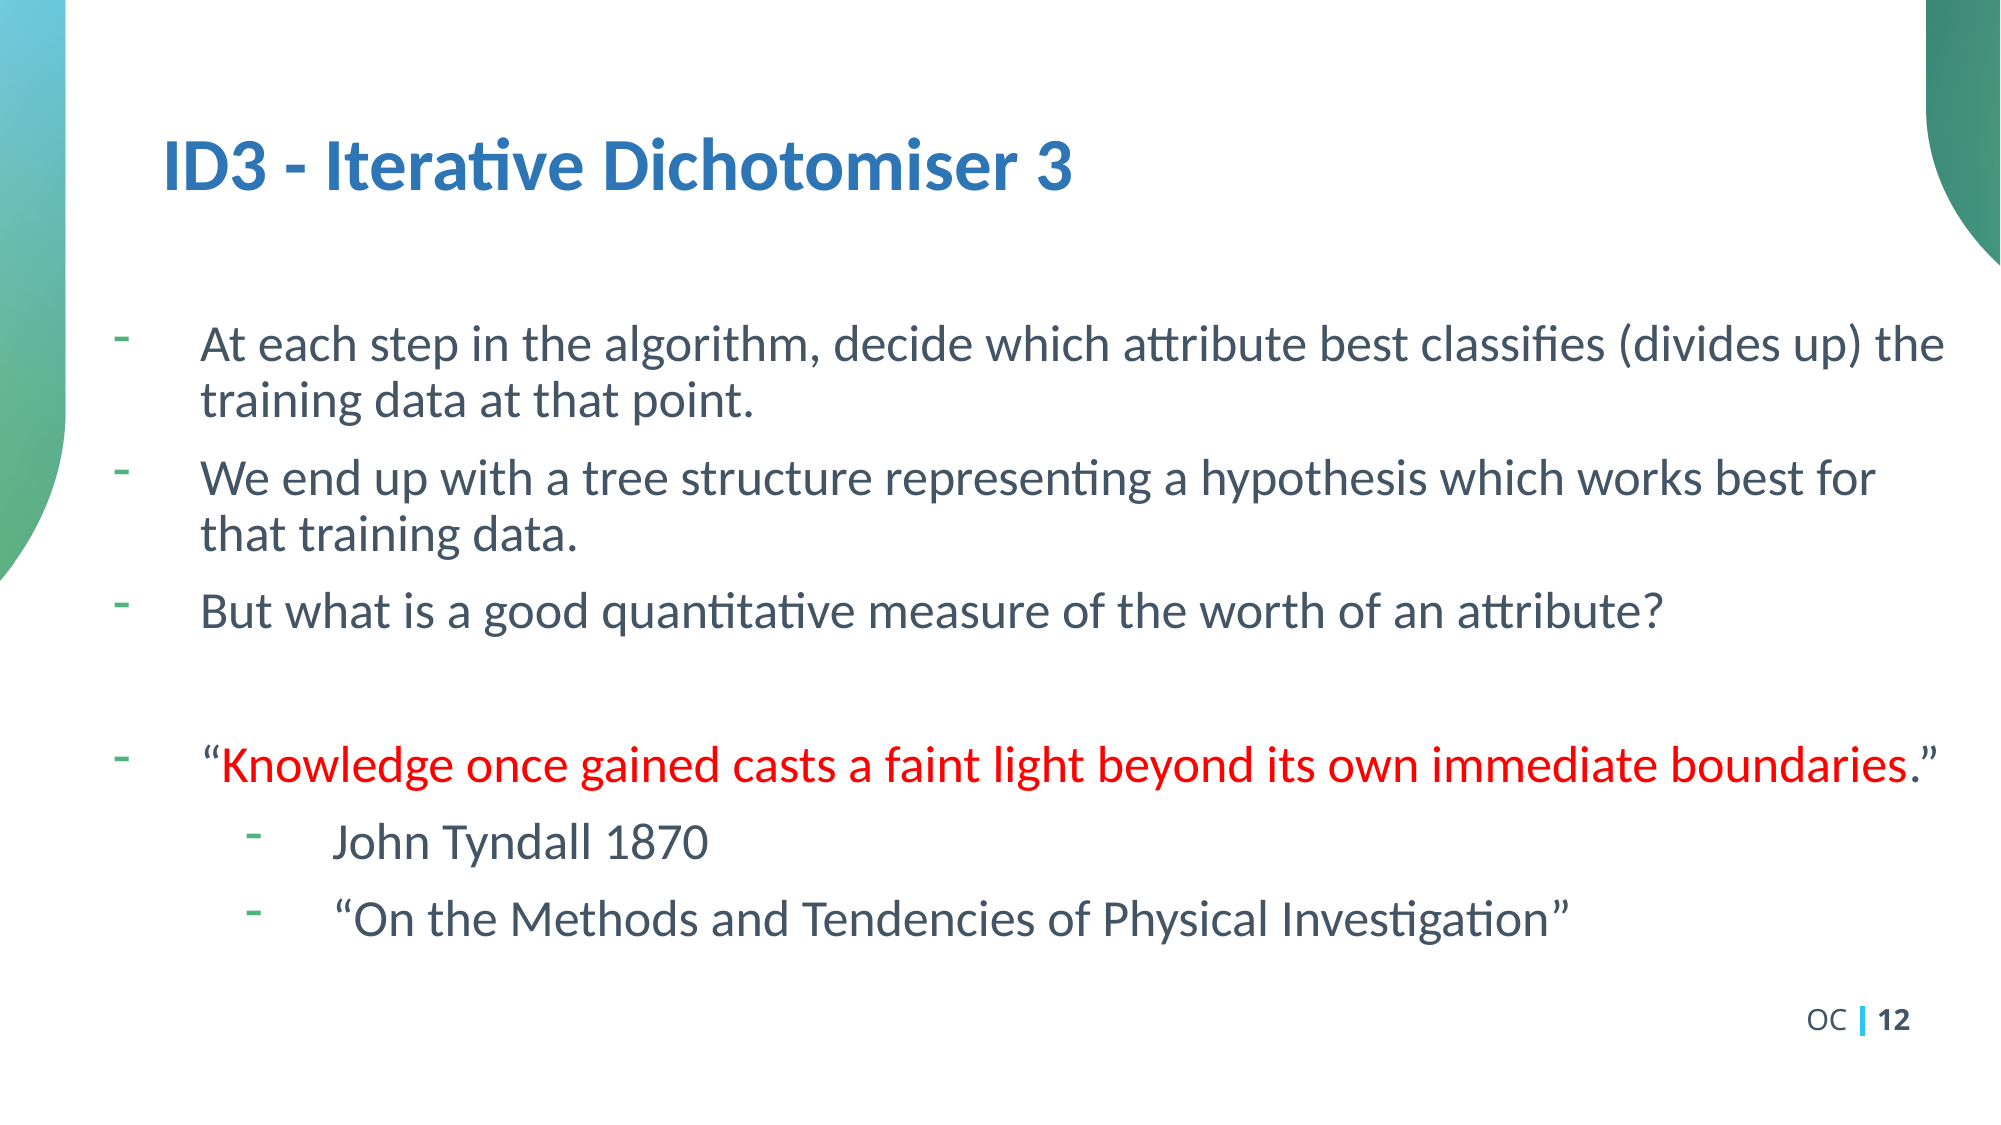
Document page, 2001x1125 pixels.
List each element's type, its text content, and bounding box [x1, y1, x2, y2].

title ID3 - Iterative Dichotomiser 3 [147, 118, 1400, 268]
slide_number 12 [1862, 1006, 1937, 1037]
list At each step in the algorithm, decide which attribute best classifies (divides up) the training data at that point. We end up with a tree structure representing a hypothesis which works best for that training data. But what is a good quantitative measure of the worth of an attribute? “Knowledge once gained casts a faint light beyond its own immediate boundaries.” John Tyndall 1870 “On the Methods and Tendencies of Physical Investigation” [96, 309, 1987, 977]
picture [0, 0, 2001, 1125]
footer OC [1634, 1006, 1862, 1036]
